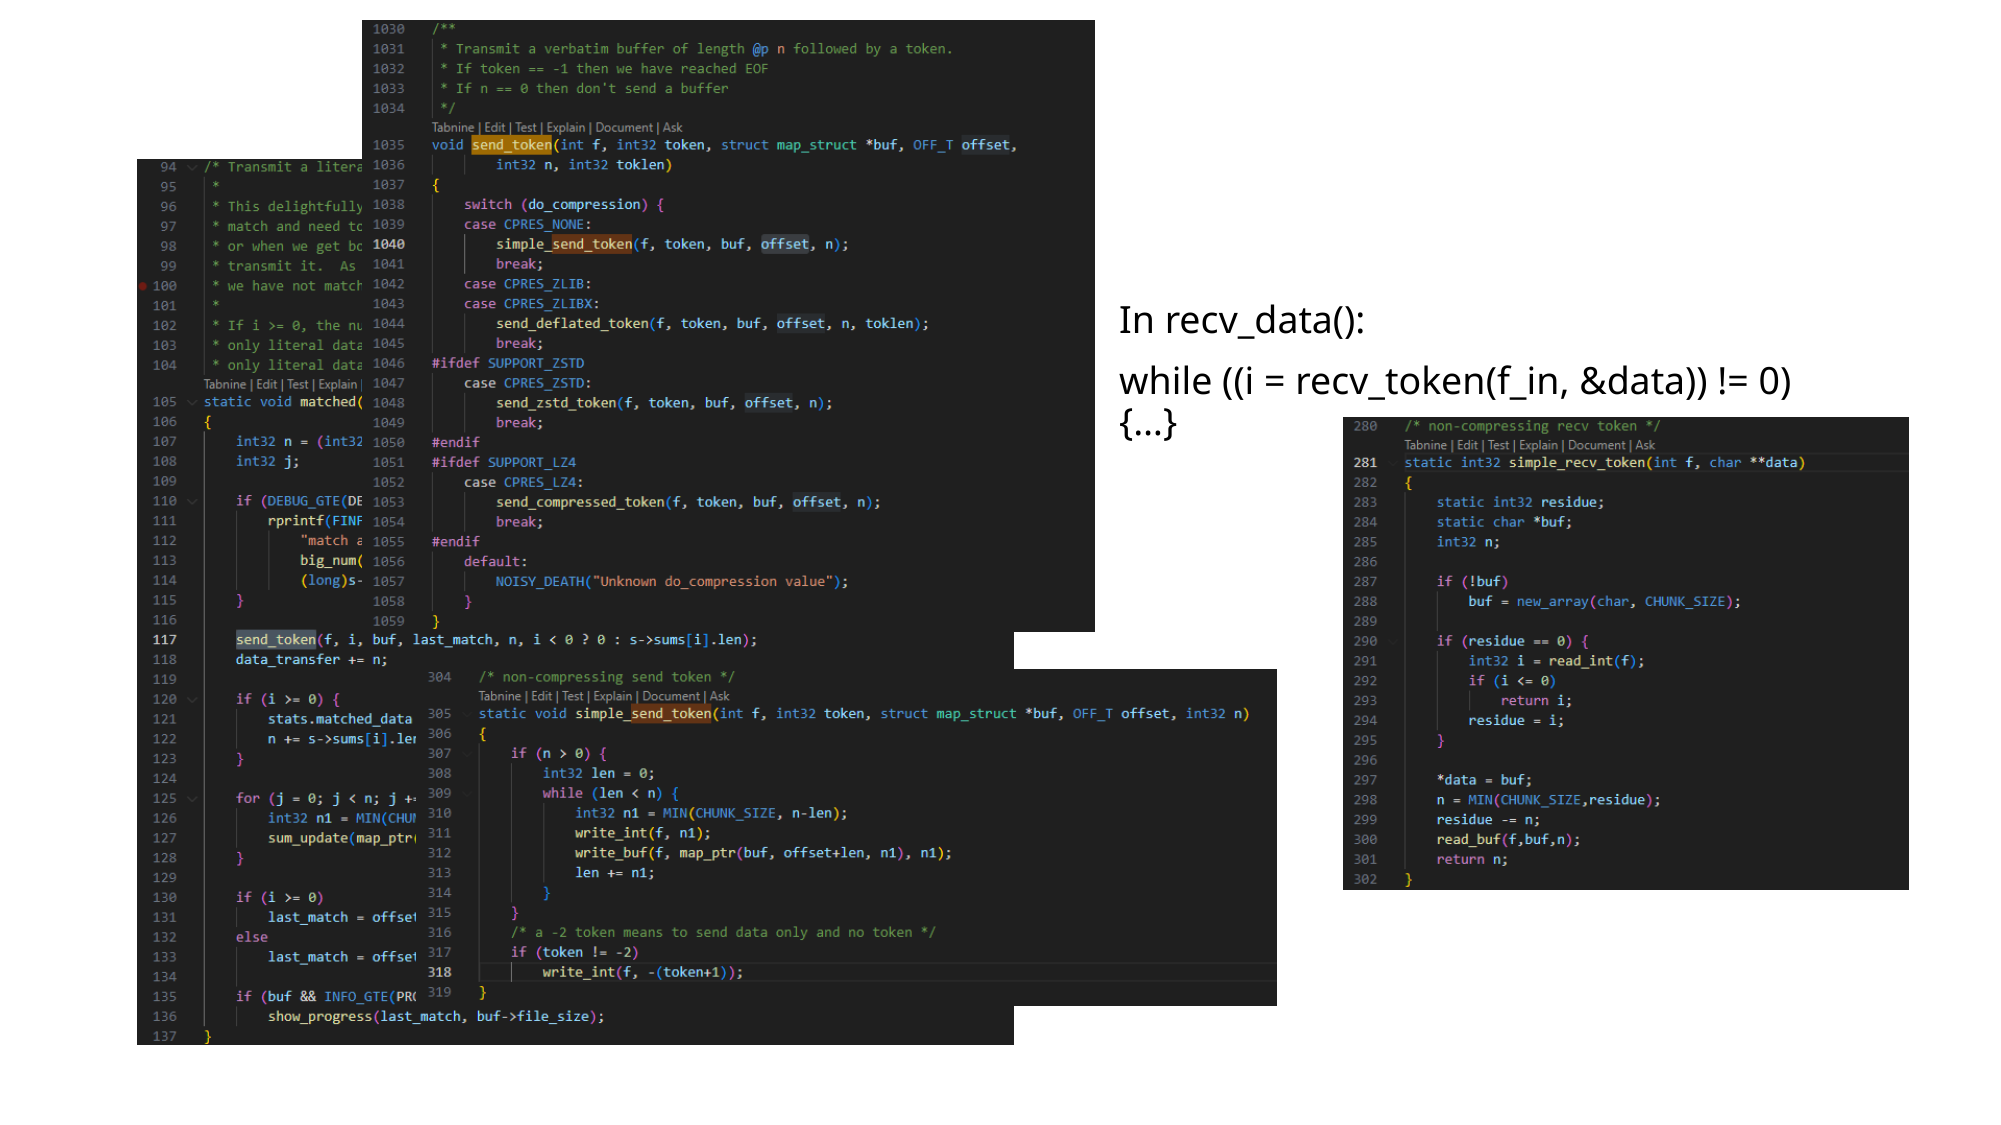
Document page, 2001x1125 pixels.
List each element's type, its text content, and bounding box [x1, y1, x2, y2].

list In recv_data(): while ((i = recv_token(f_in, &data)) != 0){…} [1066, 293, 1863, 1014]
picture [137, 20, 1277, 1045]
picture [1343, 417, 1909, 890]
